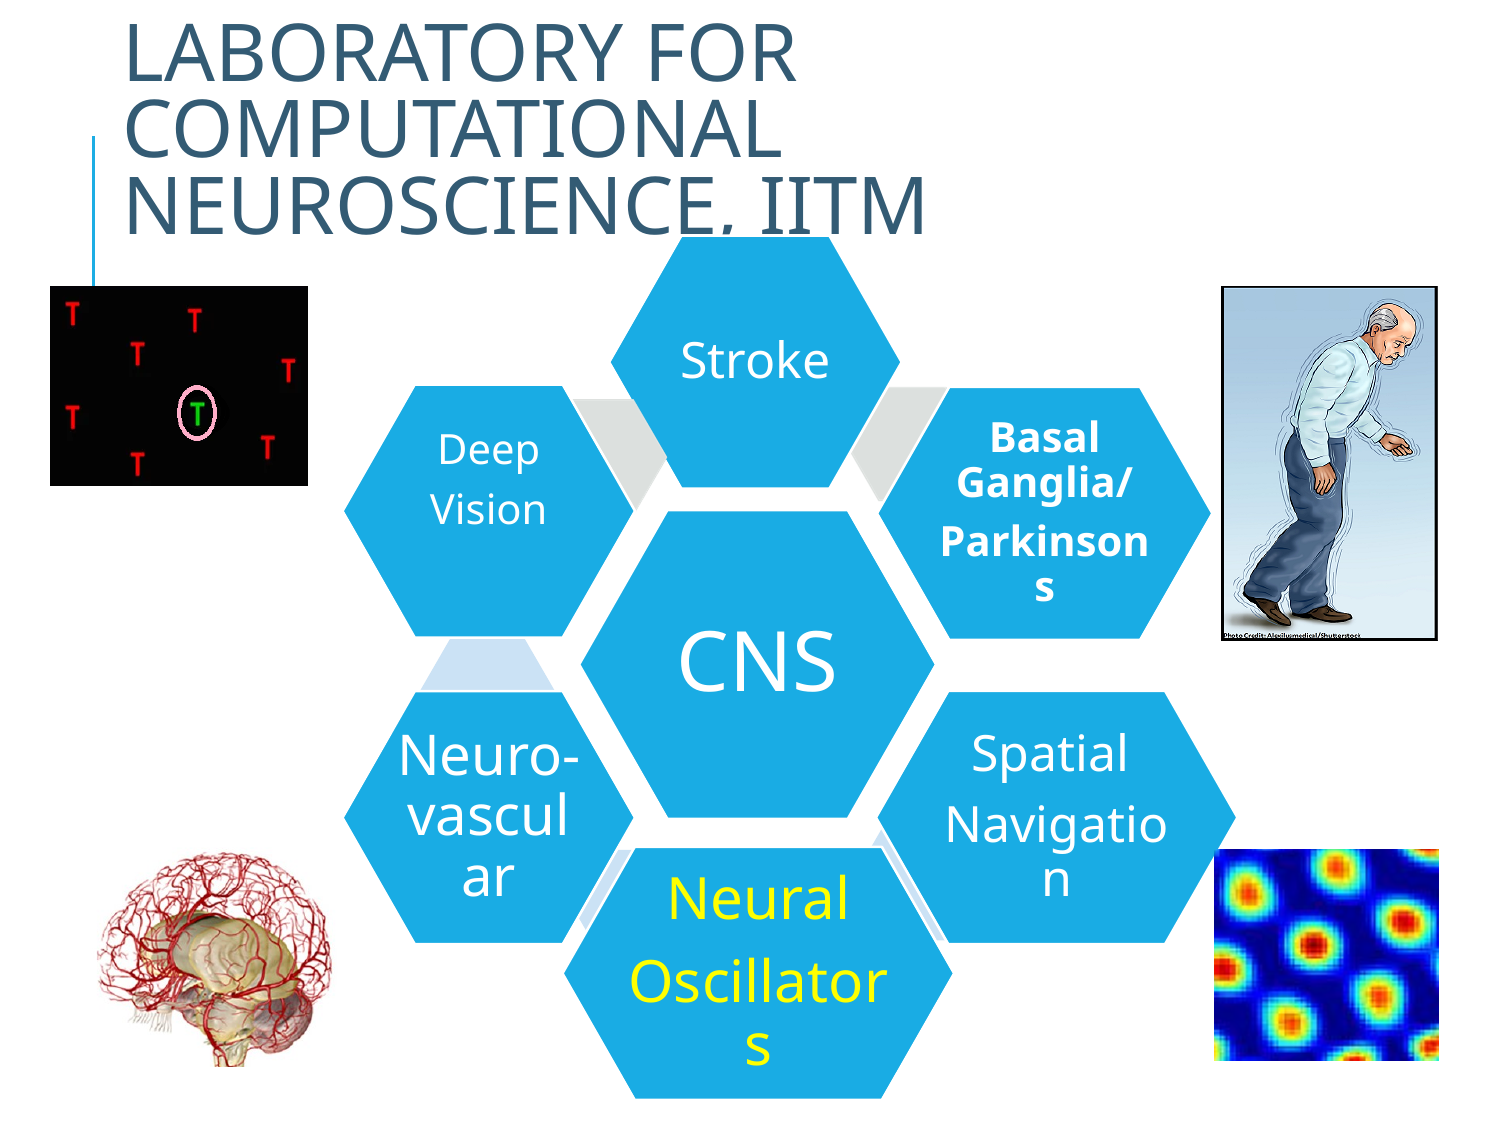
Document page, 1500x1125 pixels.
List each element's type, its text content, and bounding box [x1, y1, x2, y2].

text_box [342, 235, 1238, 1101]
title LABORATORY FOR COMPUTATIONAL NEUROSCIENCE, IITM [107, 11, 1388, 258]
picture [1213, 849, 1439, 1061]
picture [74, 843, 340, 1067]
picture [1219, 286, 1439, 642]
picture [49, 286, 309, 486]
